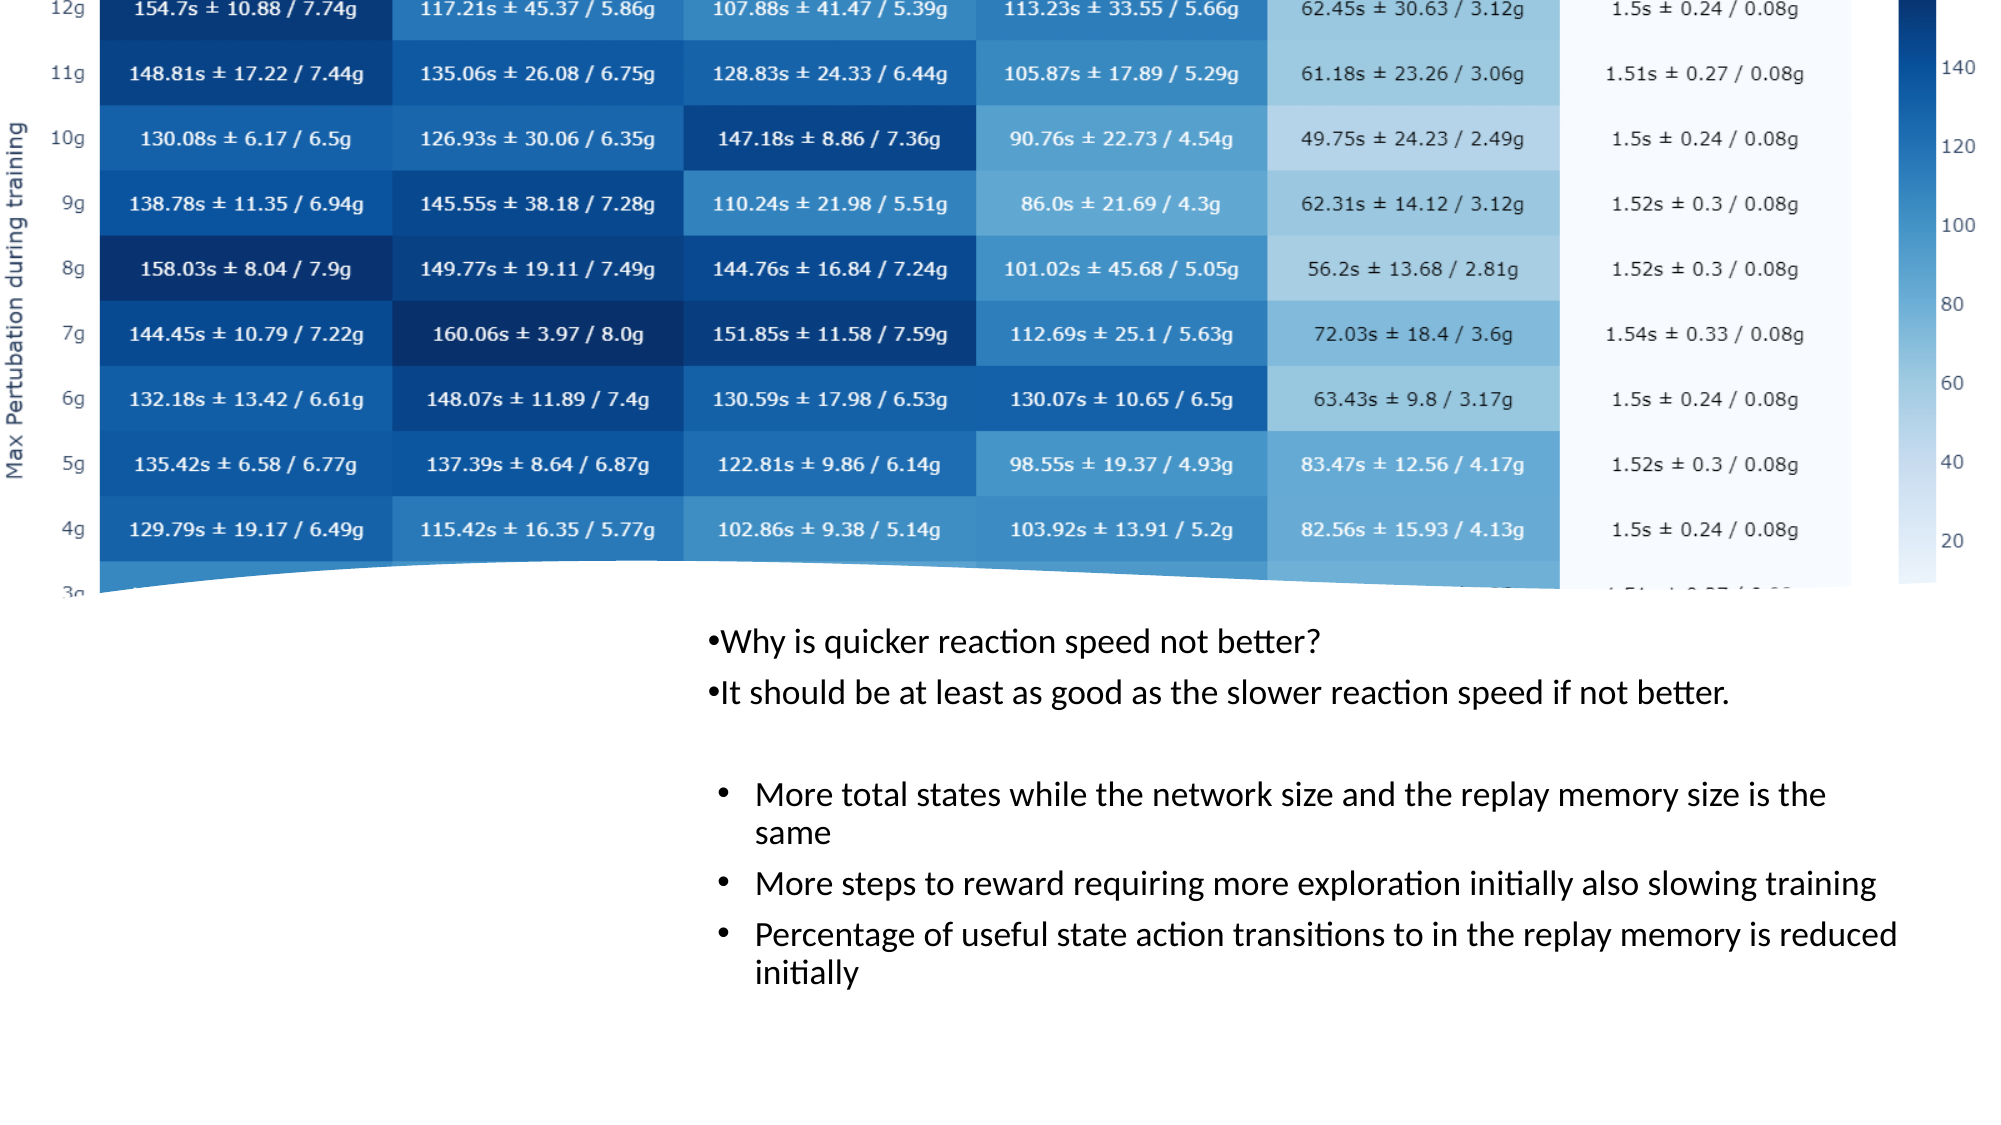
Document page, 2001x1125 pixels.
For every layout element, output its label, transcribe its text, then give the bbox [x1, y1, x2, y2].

text_box Why is quicker reaction speed not better? It should be at least as good as the slower reaction speed if not better. More total states while the network size and the replay memory size is the same More steps to reward requiring more exploration initially also slowing training Percentage of useful state action transitions to in the replay memory is reduced initially [692, 615, 1921, 1018]
picture [0, 0, 2000, 609]
